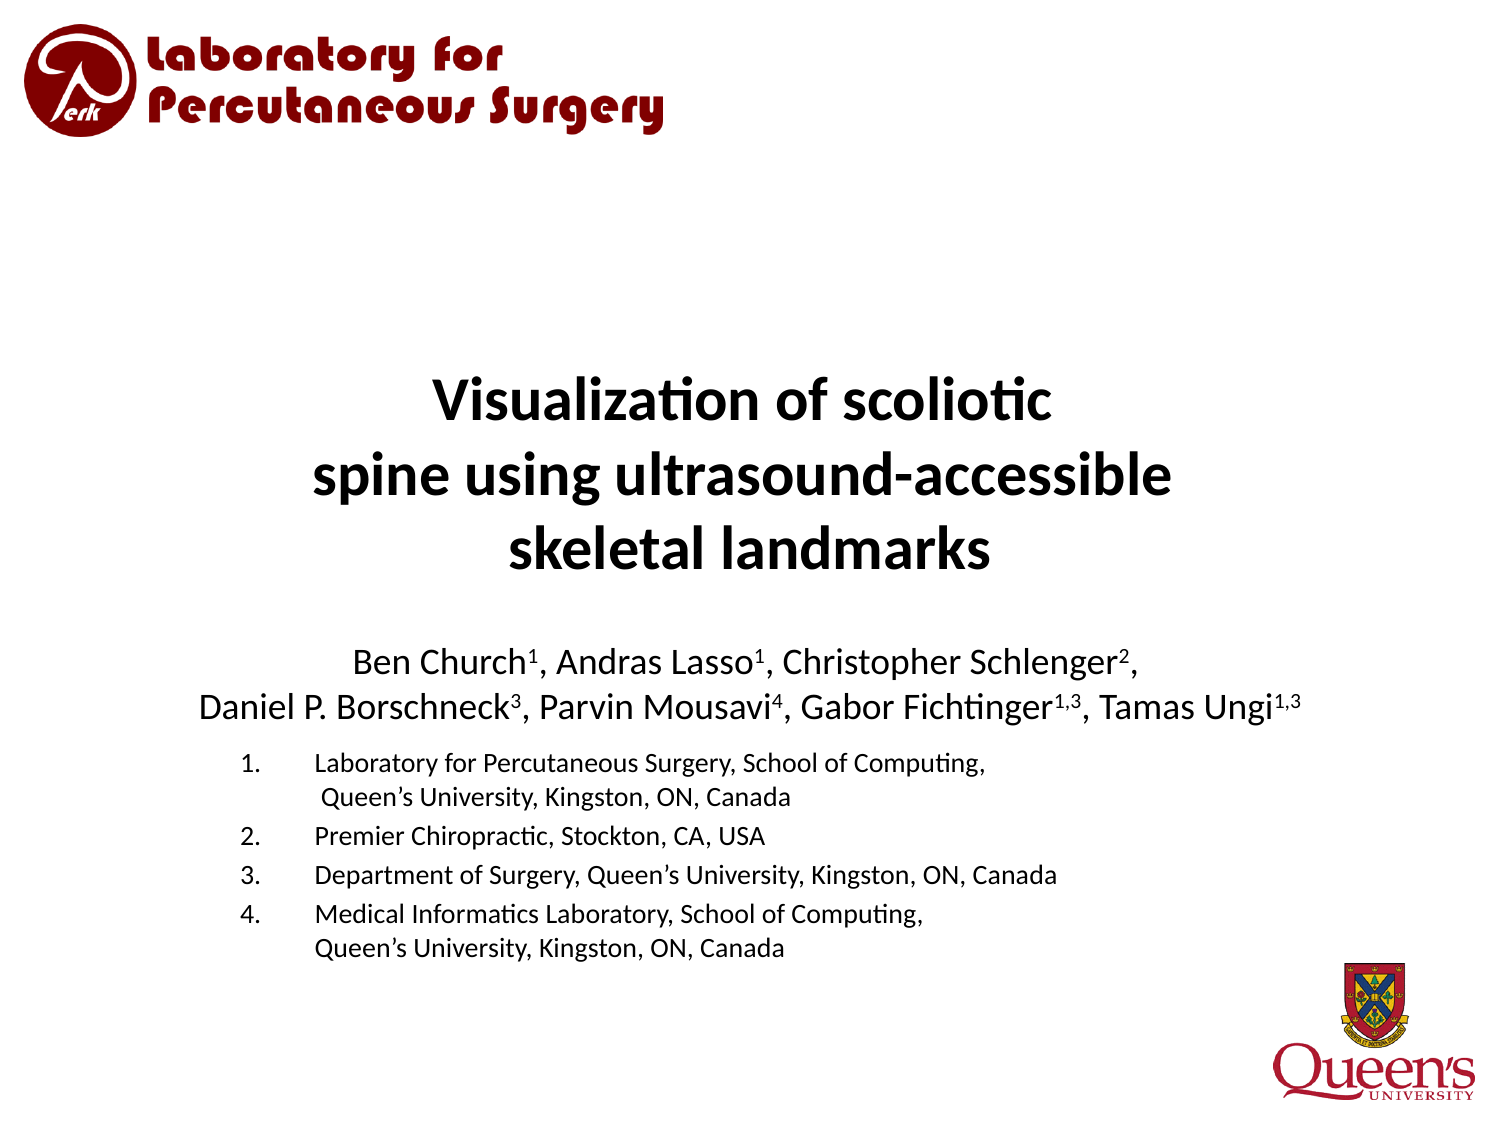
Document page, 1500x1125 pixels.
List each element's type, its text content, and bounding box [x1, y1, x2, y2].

picture [24, 24, 663, 137]
picture [1273, 963, 1475, 1100]
subtitle Ben Church1, Andras Lasso1, Christopher Schlenger2, Daniel P. Borschneck3, Parvin Mousavi4, Gabor Fichtinger1,3, Tamas Ungi1,3 [175, 629, 1325, 743]
text_box Laboratory for Percutaneous Surgery, School of Computing, Queen’s University, Kingston, ON, Canada Premier Chiropractic, Stockton, CA, USA Department of Surgery, Queen’s University, Kingston, ON, Canada Medical Informatics Laboratory, School of Computing, Queen’s University, Kingston, ON, Canada [224, 737, 1275, 975]
title Visualization of scoliotic spine using ultrasound-accessible skeletal landmarks [24, 349, 1475, 591]
